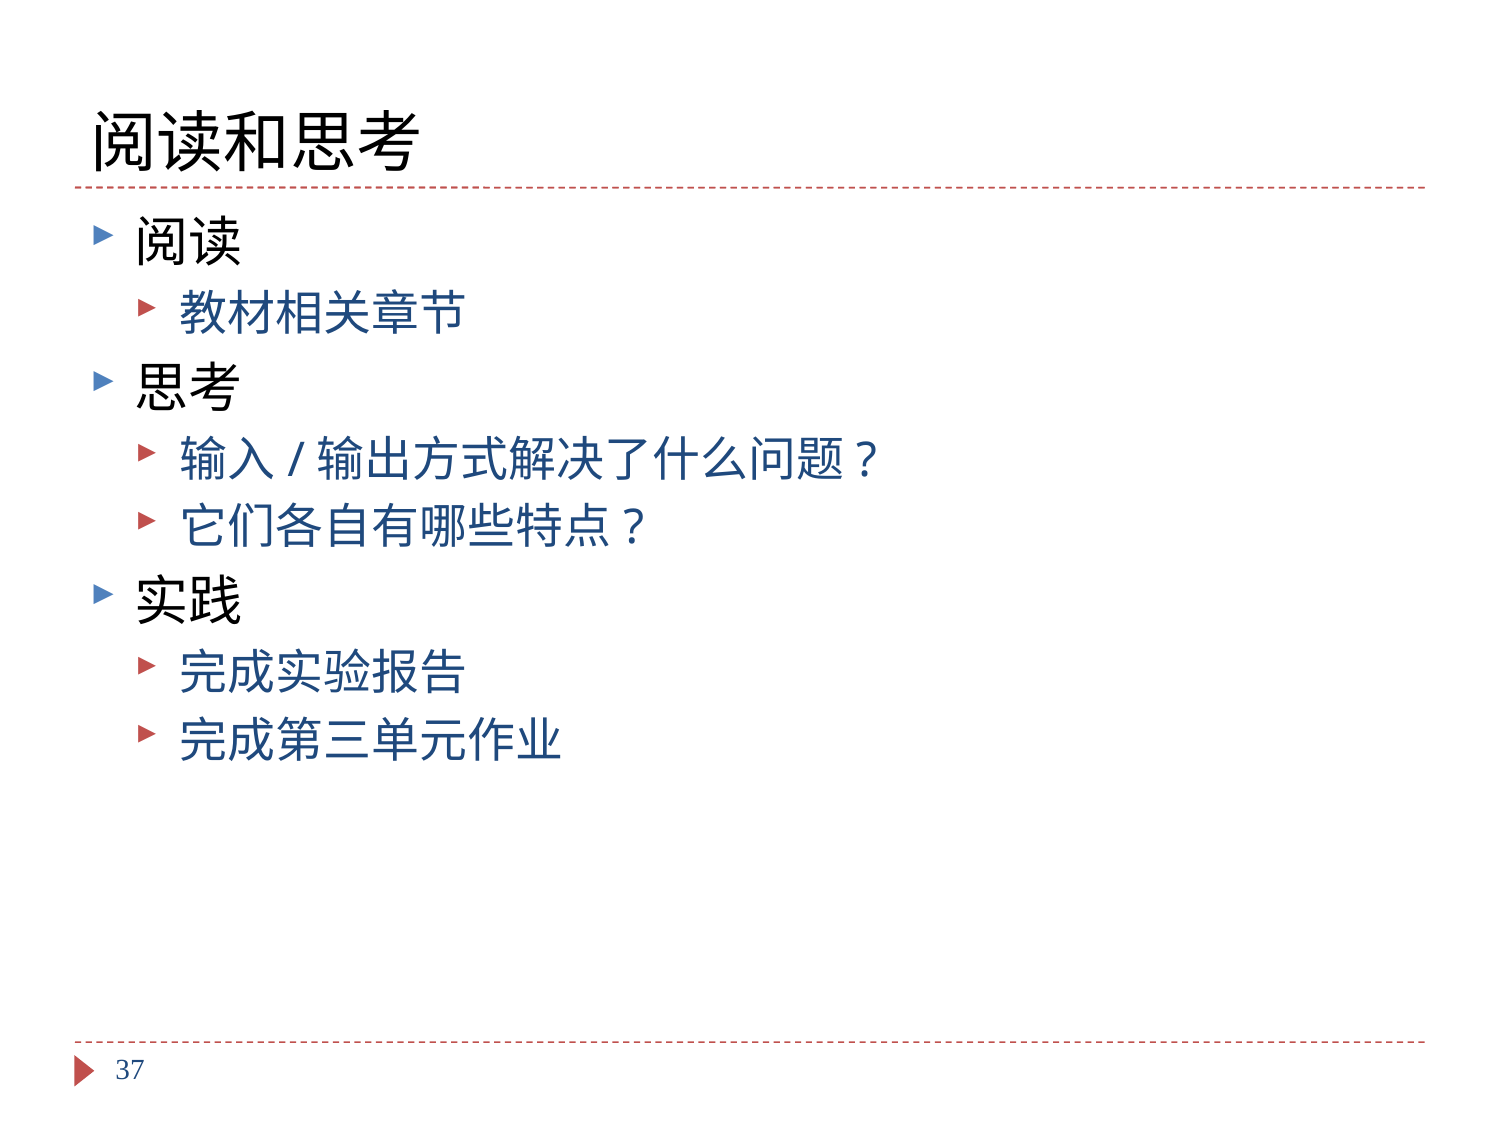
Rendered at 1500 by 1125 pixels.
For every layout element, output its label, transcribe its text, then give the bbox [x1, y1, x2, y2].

list 阅读 教材相关章节 思考 输入/输出方式解决了什么问题? 它们各自有哪些特点? 实践 完成实验报告 完成第三单元作业 [75, 200, 1425, 1006]
slide_number 37 [100, 1042, 426, 1103]
title 阅读和思考 [75, 24, 1425, 188]
